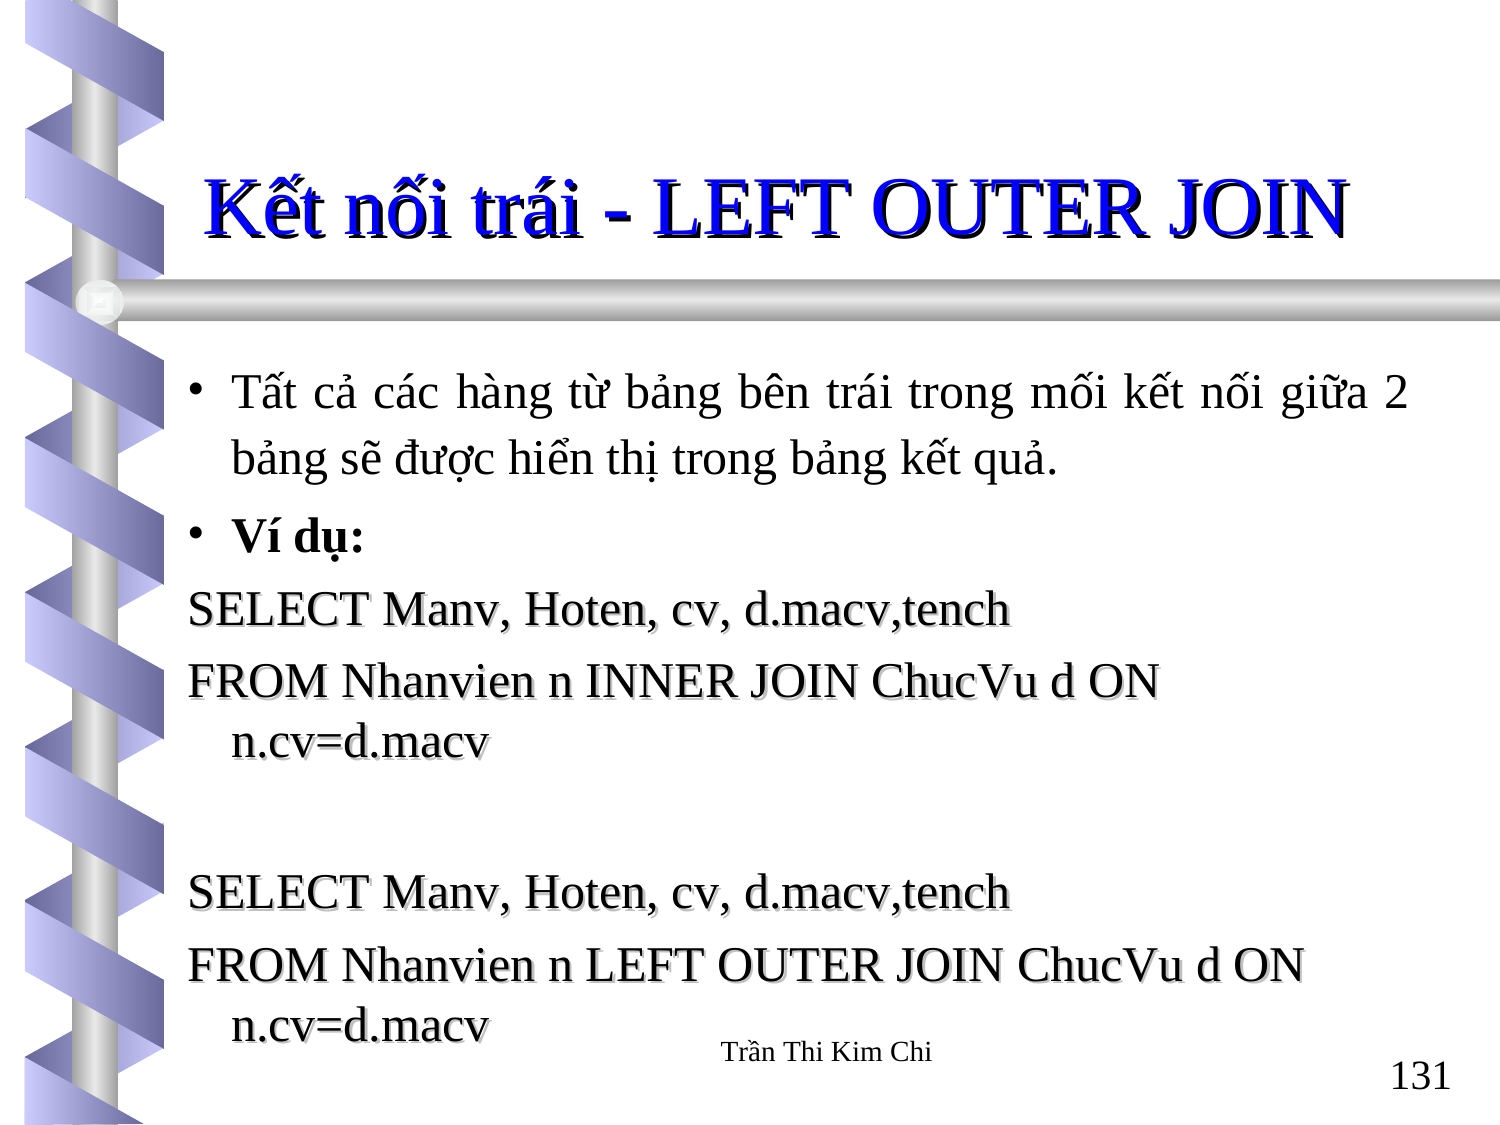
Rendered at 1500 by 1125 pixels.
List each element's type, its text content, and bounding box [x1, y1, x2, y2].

text_box Tất cả các hàng từ bảng bên trái trong mối kết nối giữa 2 bảng sẽ được hiển thị trong bảng kết quả. Ví dụ: SELECT Manv, Hoten, cv, d.macv,tench FROM Nhanvien n INNER JOIN ChucVu d ON n.cv=d.macv SELECT Manv, Hoten, cv, d.macv,tench FROM Nhanvien n LEFT OUTER JOIN ChucVu d ON n.cv=d.macv [157, 337, 1425, 1075]
title Kết nối trái - LEFT OUTER JOIN [187, 133, 1463, 259]
text_box Trần Thi Kim Chi [589, 1024, 1065, 1100]
